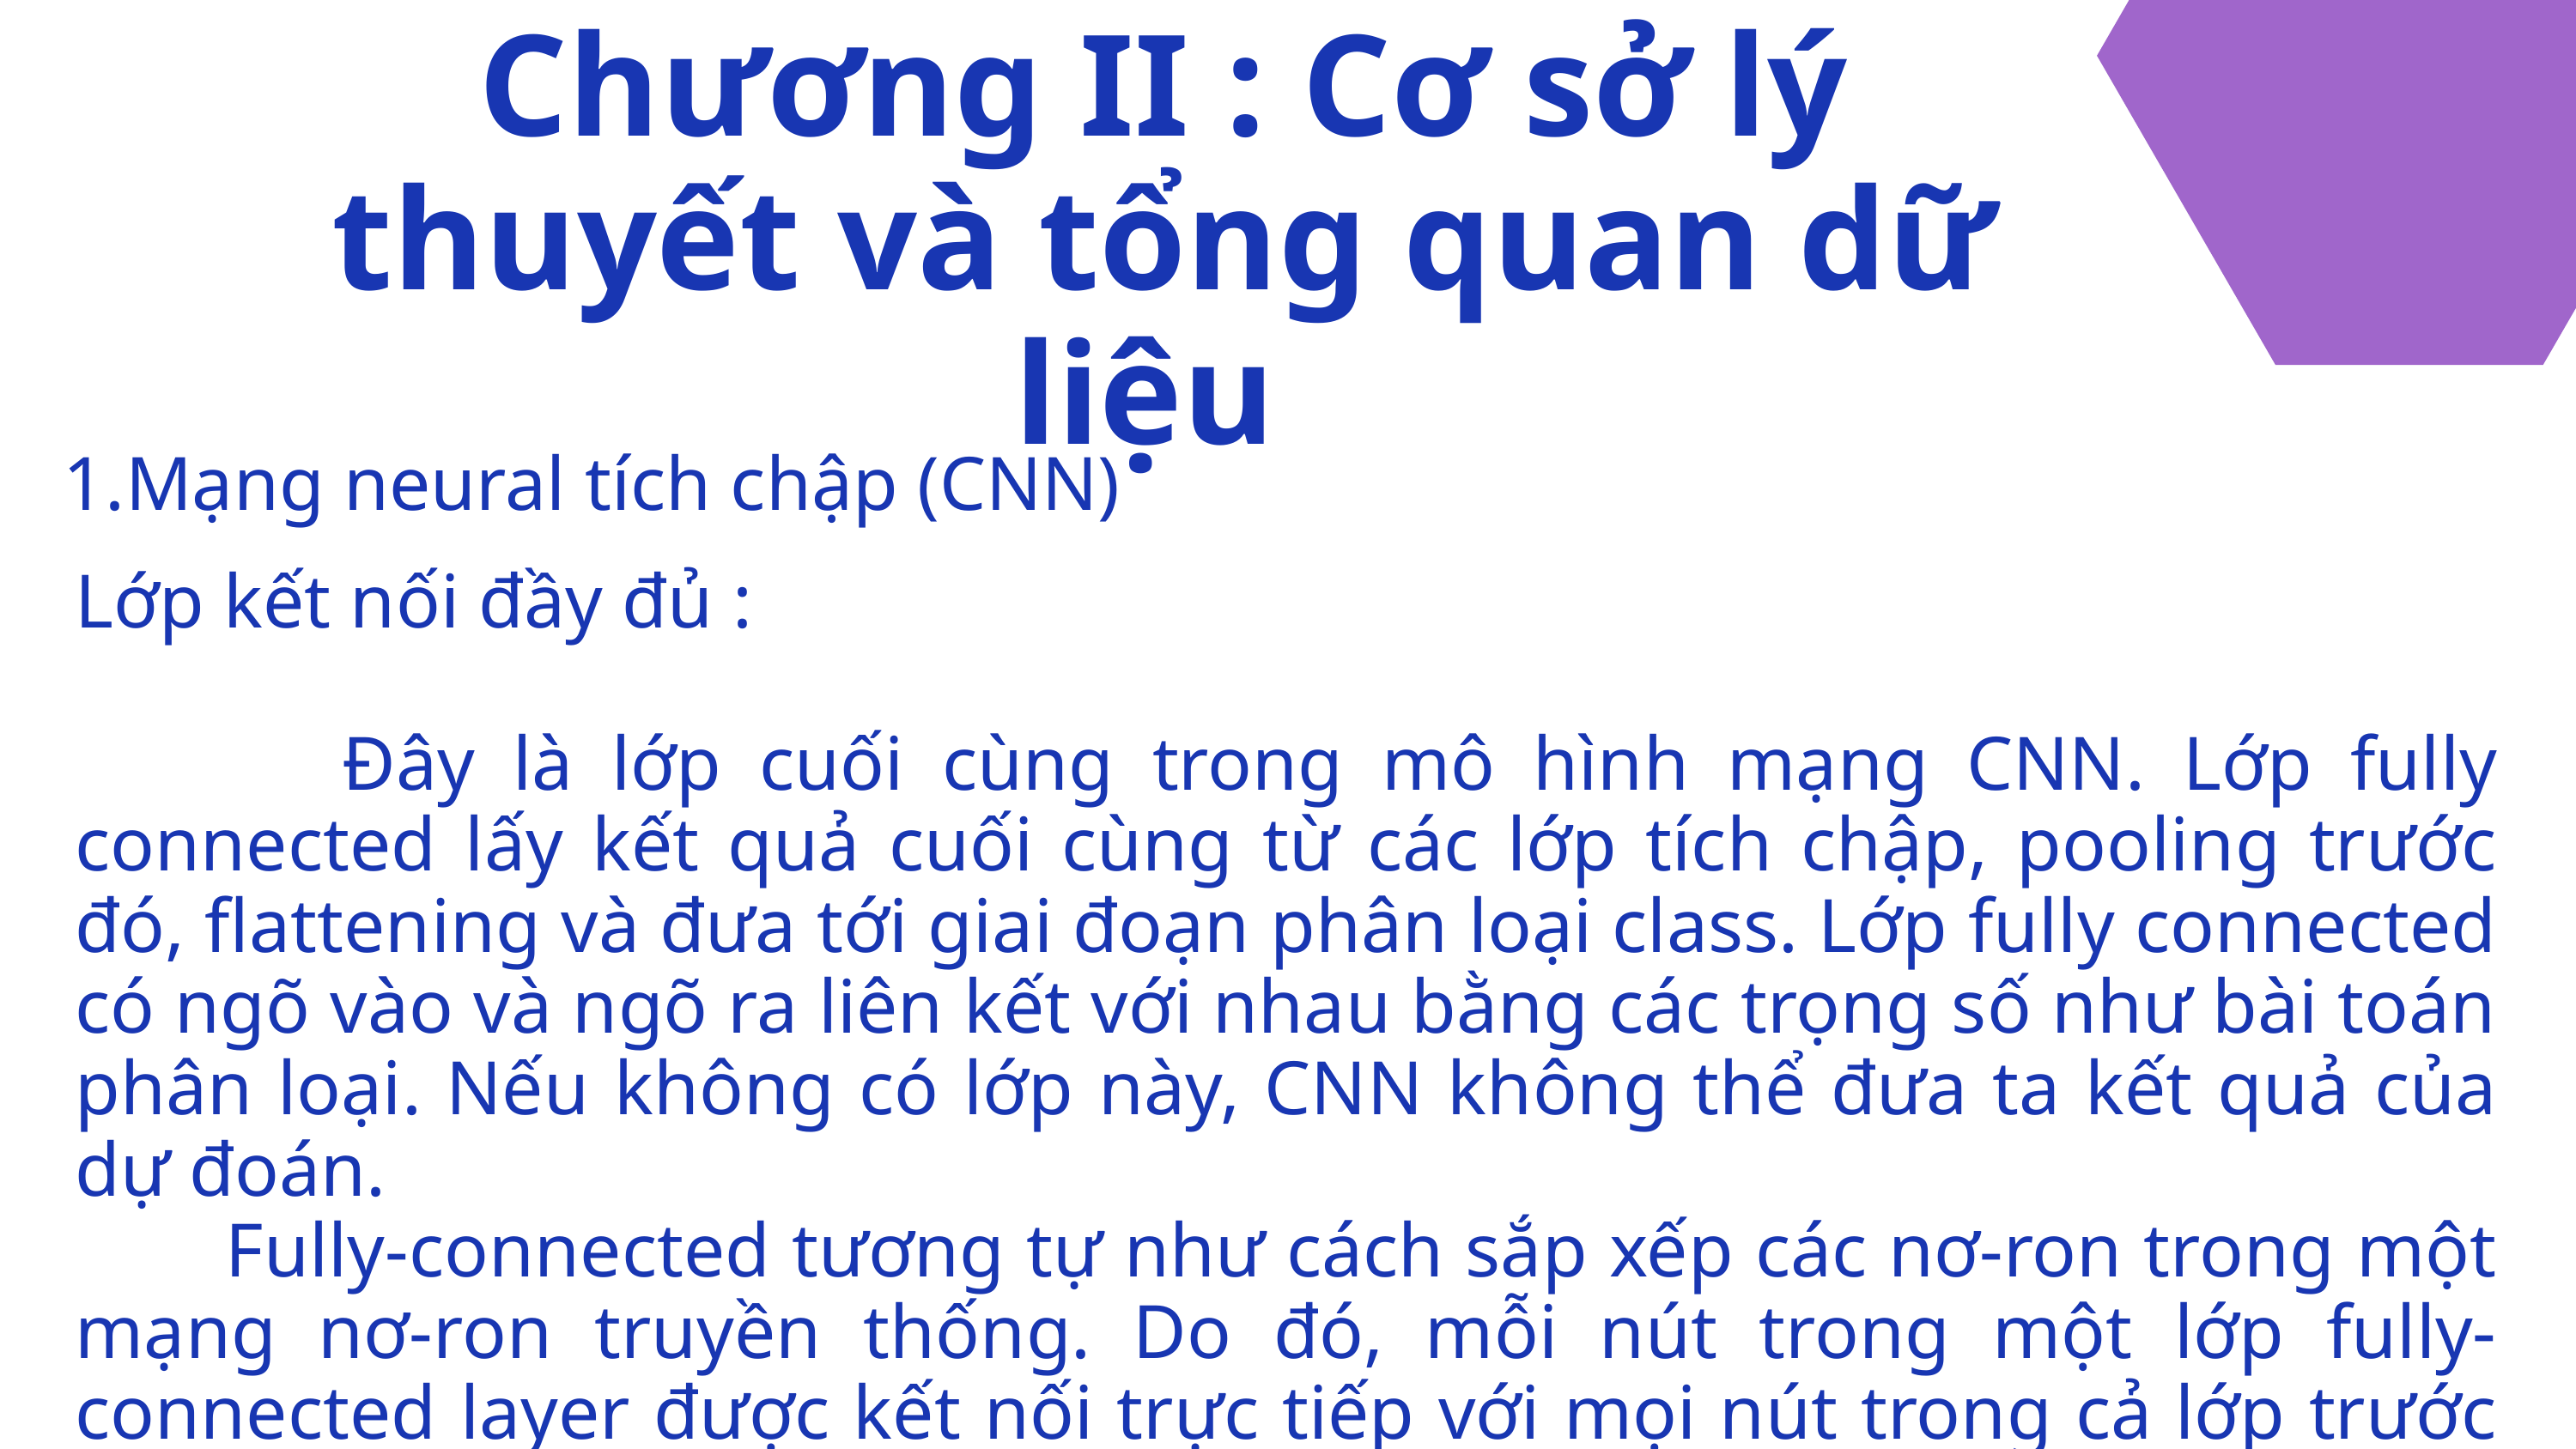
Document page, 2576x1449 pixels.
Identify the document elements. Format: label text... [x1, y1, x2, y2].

text_box Mạng neural tích chập (CNN) [0, 444, 1310, 526]
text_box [2096, 0, 2576, 366]
text_box Chương II : Cơ sở lý thuyết và tổng quan dữ liệu [301, 9, 2026, 473]
text_box Lớp kết nối đầy đủ : Đây là lớp cuối cùng trong mô hình mạng CNN. Lớp fully connected lấy kết quả cuối cùng từ các lớp tích chập, pooling trước đó, flattening và đưa tới giai đoạn phân loại class. Lớp fully connected có ngõ vào và ngõ ra liên kết với nhau bằng các trọng số như bài toán phân loại. Nếu không có lớp này, CNN không thể đưa ta kết quả của dự đoán. Fully-connected tương tự như cách sắp xếp các nơ-ron trong một mạng nơ-ron truyền thống. Do đó, mỗi nút trong một lớp fully-connected layer được kết nối trực tiếp với mọi nút trong cả lớp trước và trong lớp tiếp theo. [75, 561, 2501, 1449]
